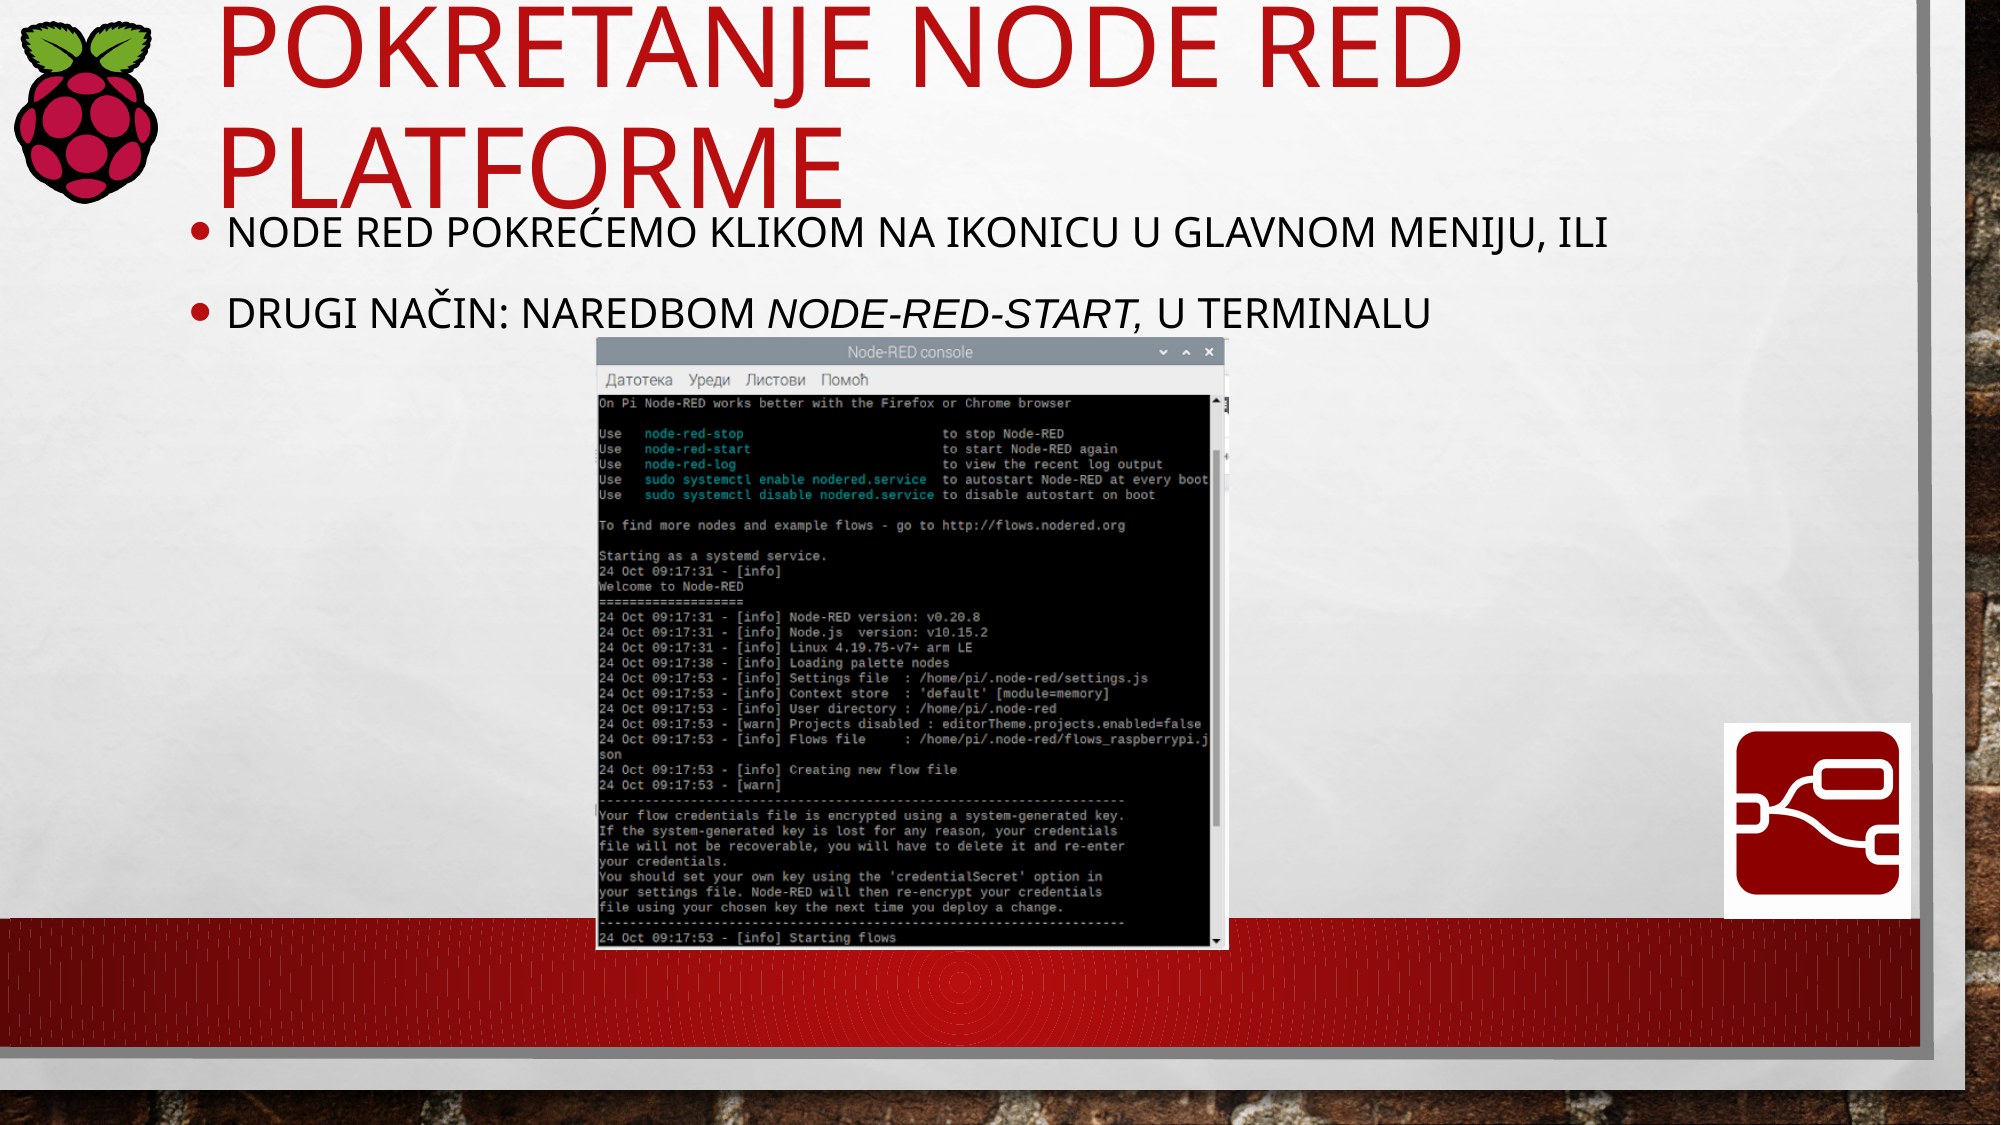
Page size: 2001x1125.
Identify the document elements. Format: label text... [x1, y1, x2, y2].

picture [14, 21, 158, 204]
list Node red pokrećemo klikom na ikonicu u glavnom meniju, ili Drugi način: naredbom node-red-start, u Terminalu [173, 151, 1818, 381]
picture [0, 0, 2000, 1125]
picture [1724, 723, 1911, 919]
title Pokretanje node red platforme [198, 38, 1818, 151]
picture [595, 336, 1230, 950]
